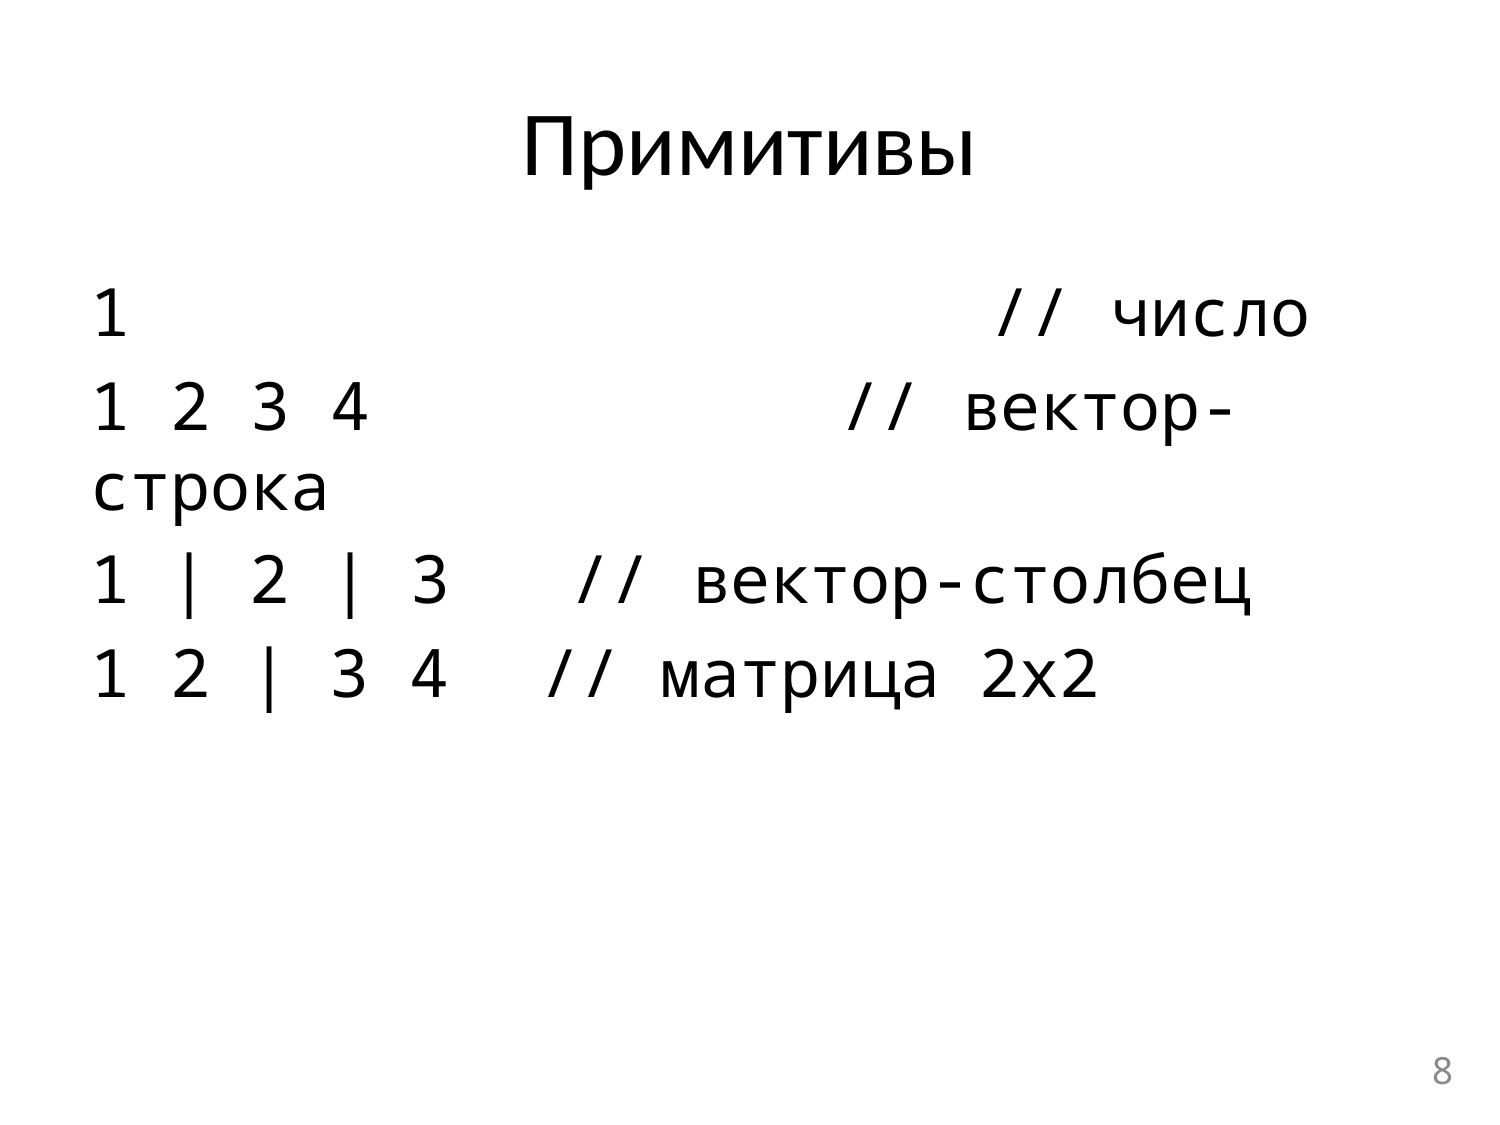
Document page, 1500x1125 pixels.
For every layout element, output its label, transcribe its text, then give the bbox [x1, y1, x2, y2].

list 1 // число 1 2 3 4 // вектор-строка 1 | 2 | 3 // вектор-столбец 1 2 | 3 4 // матрица 2x2 [75, 262, 1425, 1005]
slide_number 8 [1118, 1042, 1469, 1103]
title Примитивы [75, 45, 1425, 233]
